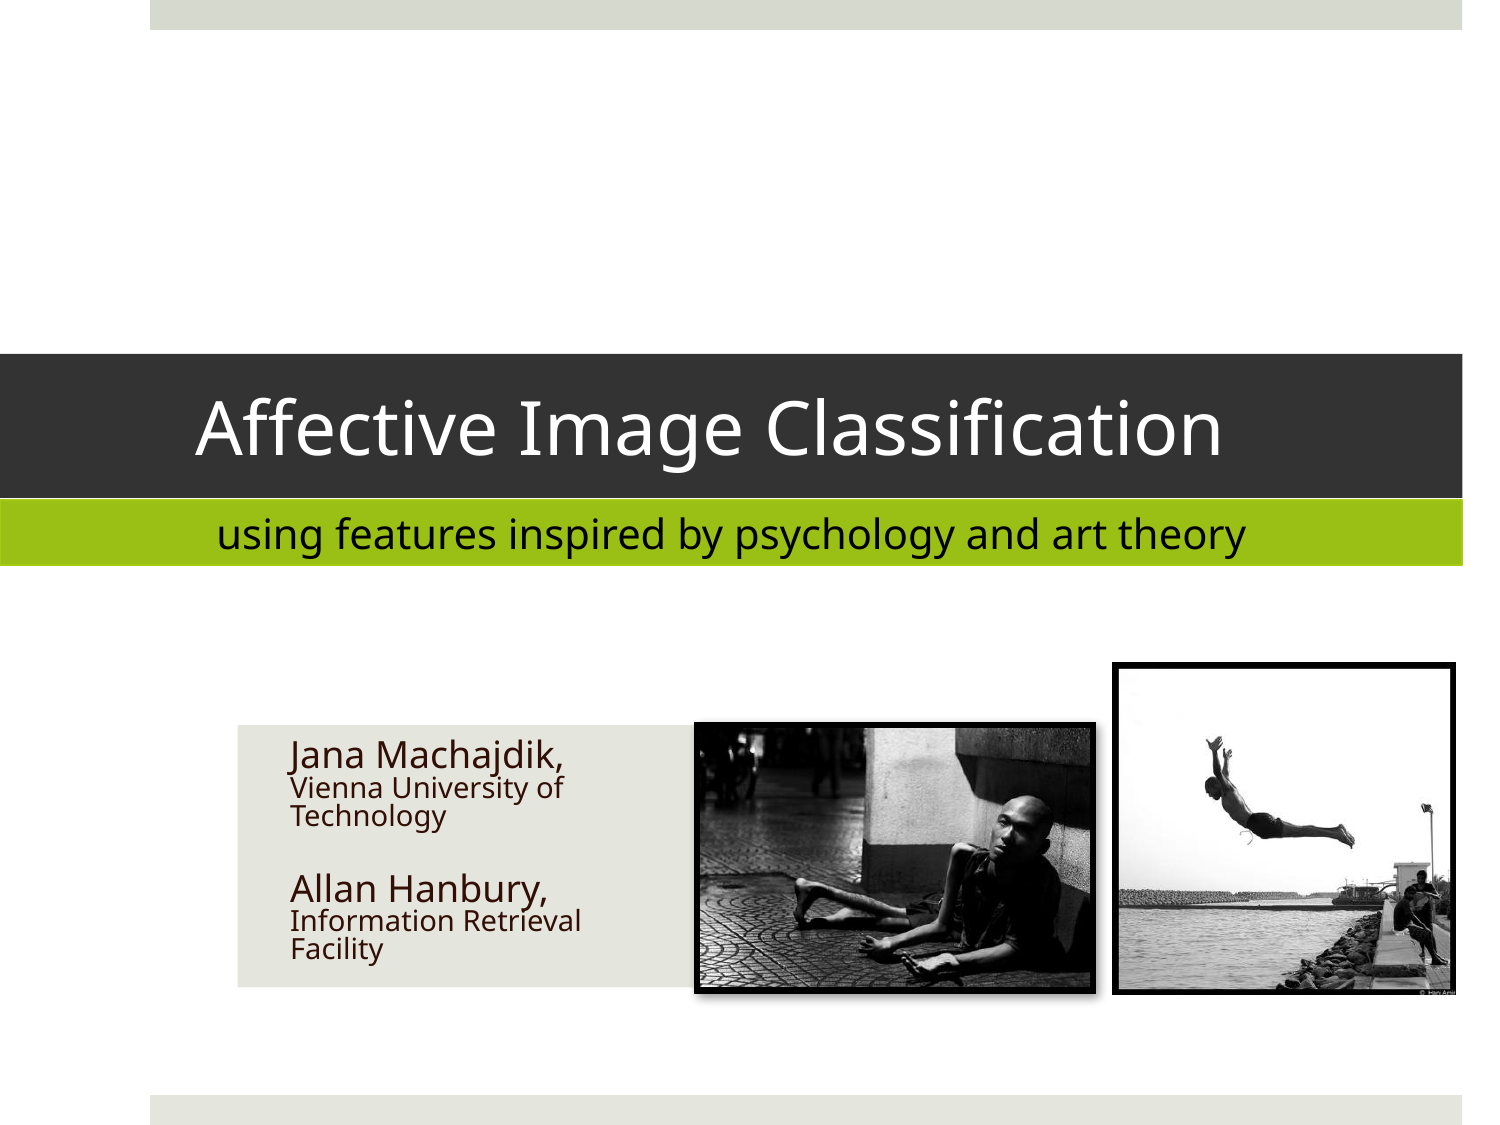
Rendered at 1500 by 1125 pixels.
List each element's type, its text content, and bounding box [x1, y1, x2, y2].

title Affective Image Classification [0, 353, 1463, 499]
picture [1111, 661, 1457, 996]
text_box using features inspired by psychology and art theory [0, 499, 1463, 566]
subtitle Jana Machajdik, Vienna University of Technology Allan Hanbury, Information Retrieval Facility [237, 724, 693, 988]
picture [699, 727, 1091, 988]
